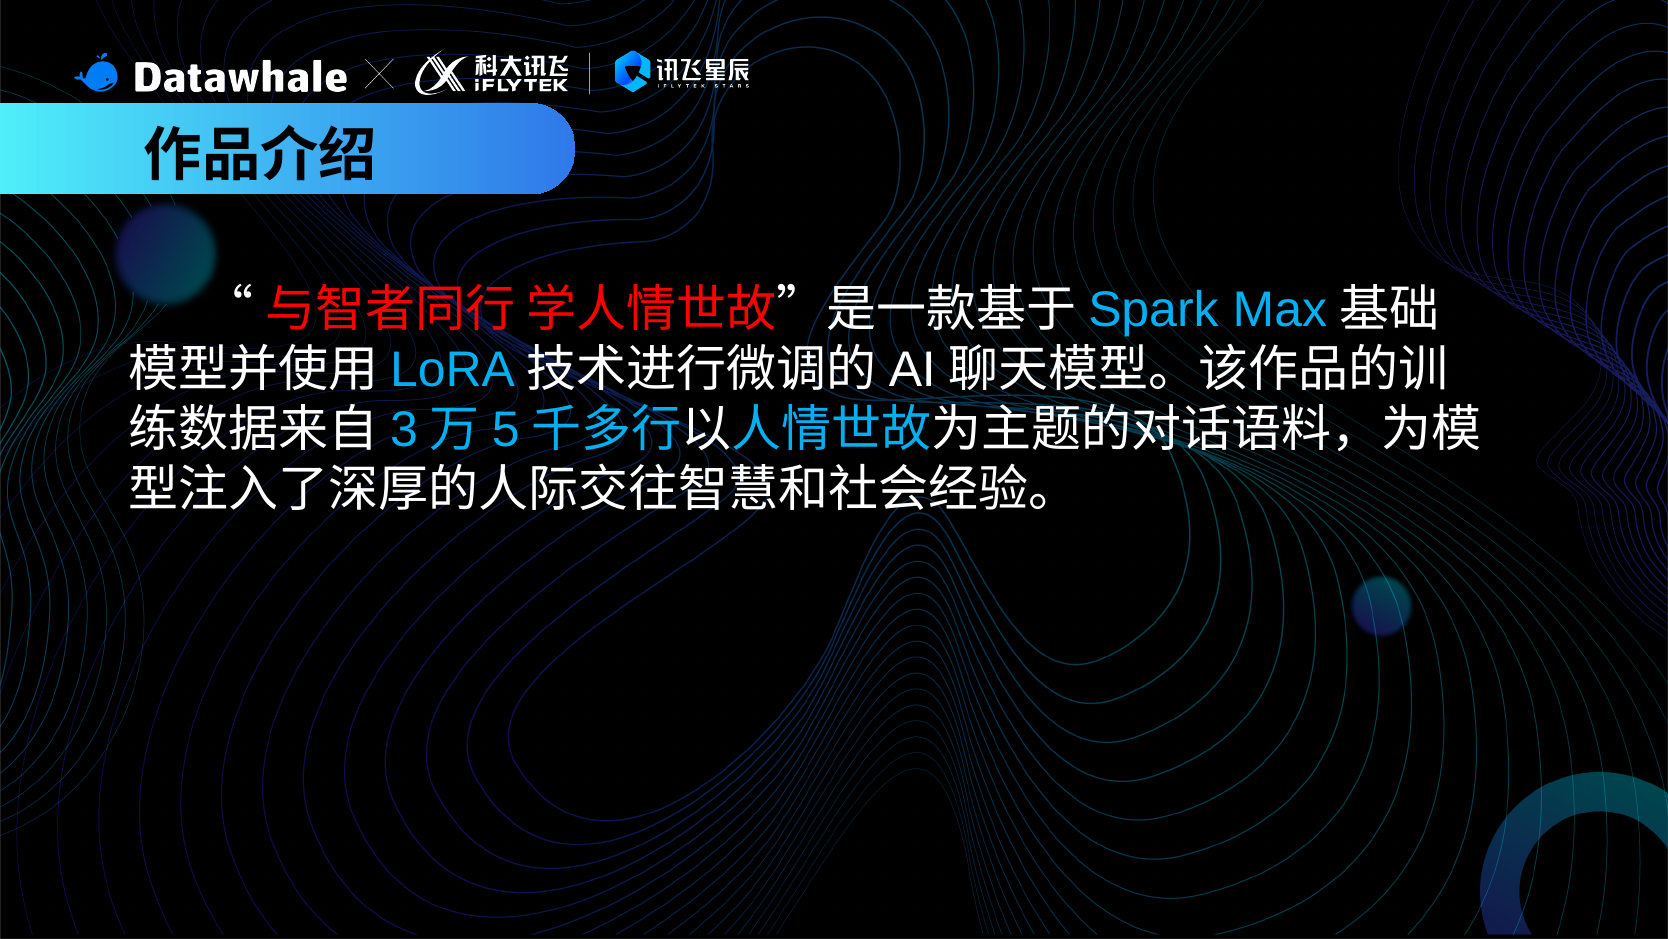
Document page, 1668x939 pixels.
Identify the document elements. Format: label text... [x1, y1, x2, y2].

picture [0, 0, 1668, 939]
text_box 作品介绍 [143, 103, 610, 188]
text_box [0, 102, 555, 196]
text_box “与智者同行 学人情世故”是一款基于Spark Max基础模型并使用LoRA技术进行微调的AI聊天模型。该作品的训练数据来自3万5千多行以人情世故为主题的对话语料，为模型注入了深厚的人际交往智慧和社会经验。 [113, 269, 1498, 905]
